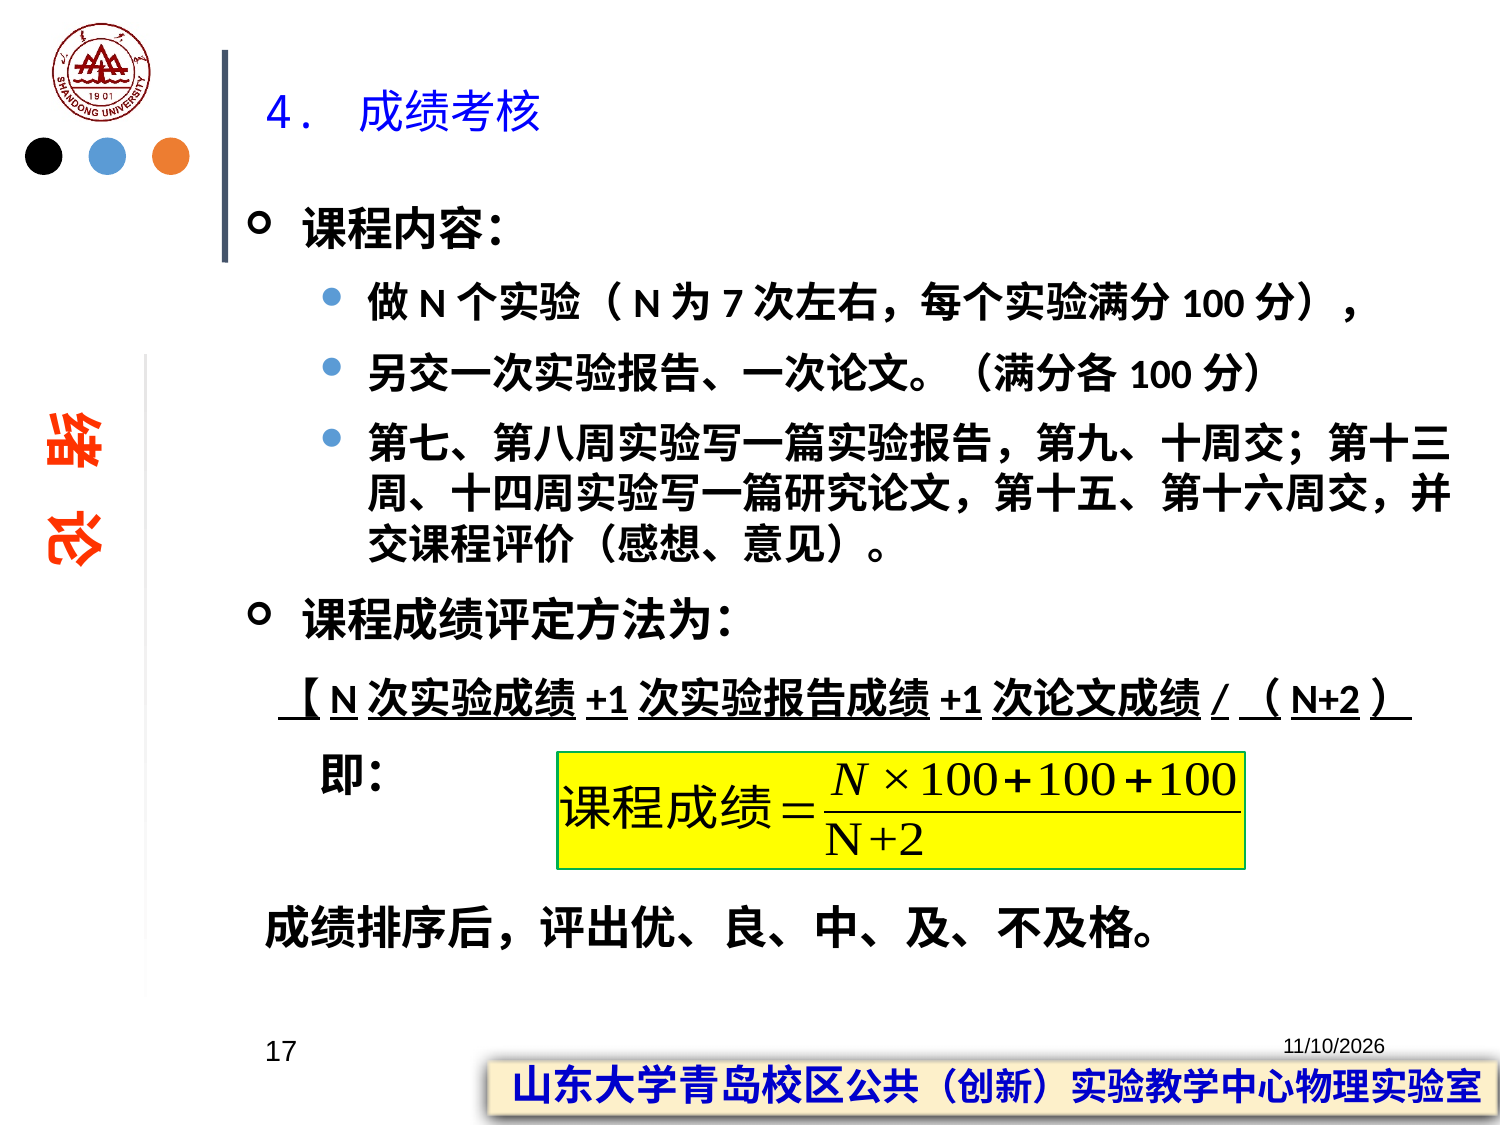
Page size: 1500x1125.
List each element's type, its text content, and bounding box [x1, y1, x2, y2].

list 课程内容： 做N个实验（N为7次左右，每个实验满分100分）， 另交一次实验报告、一次论文。（满分各100分） 第七、第八周实验写一篇实验报告，第九、十周交；第十三周、十四周实验写一篇研究论文，第十五、第十六周交，并交课程评价（感想、意见）。 课程成绩评定方法为： 【N次实验成绩+1次实验报告成绩+1次论文成绩/（N+2） 即： [229, 192, 1471, 595]
picture [51, 22, 151, 122]
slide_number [1087, 1025, 1400, 1100]
title 4. 成绩考核 [249, 44, 1401, 176]
text_box [734, 499, 766, 561]
slide_number 17 [249, 1025, 463, 1100]
text_box 绪 论 [17, 397, 119, 634]
text_box 成绩排序后，评出优、良、中、及、不及格。 [249, 861, 1400, 992]
